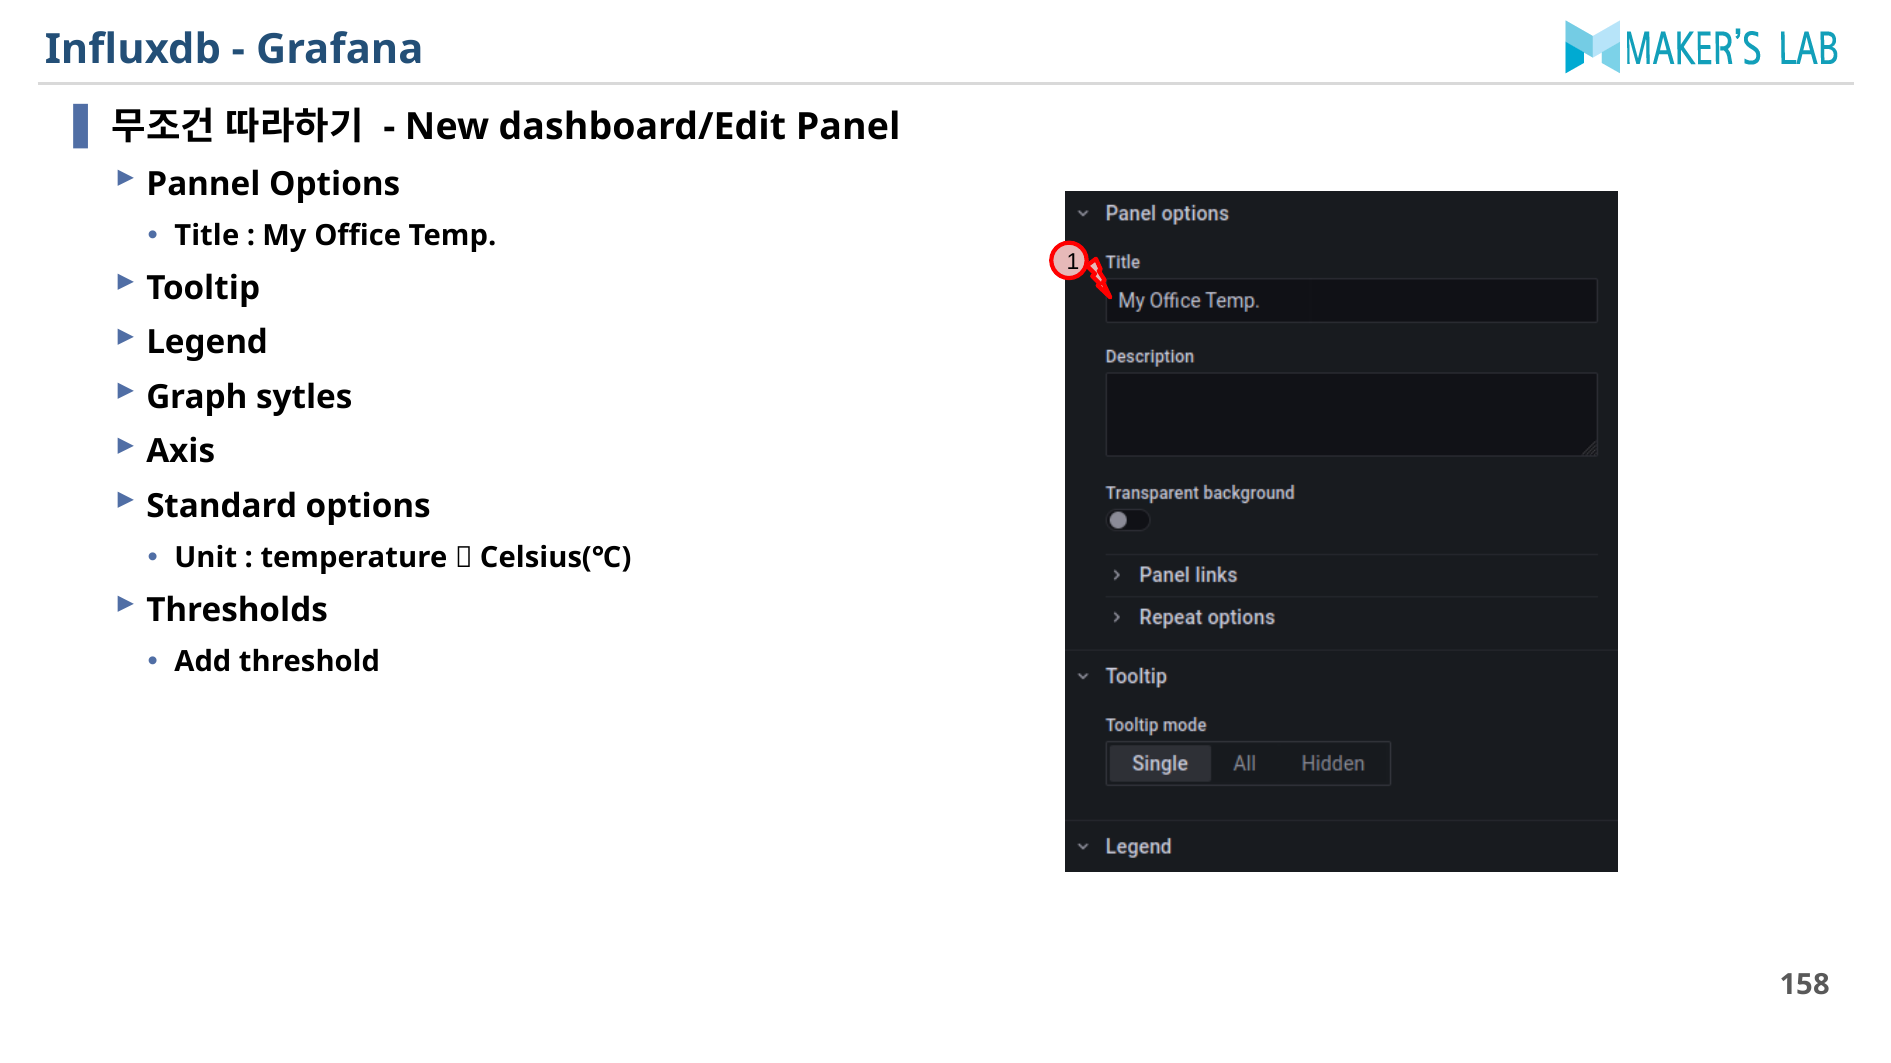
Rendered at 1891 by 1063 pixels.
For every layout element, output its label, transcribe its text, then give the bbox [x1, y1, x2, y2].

slide_number 158 [1703, 956, 1845, 1014]
list 무조건 따라하기 - New dashboard/Edit Panel Pannel Options Title : My Office Temp. Tooltip Legend Graph sytles Axis Standard options Unit : temperature  Celsius(℃) Thresholds Add threshold [43, 94, 1855, 382]
picture [1557, 10, 1845, 79]
text_box 1 [1049, 243, 1059, 278]
title Influxdb - Grafana [29, 13, 1809, 80]
picture [1064, 190, 1618, 873]
